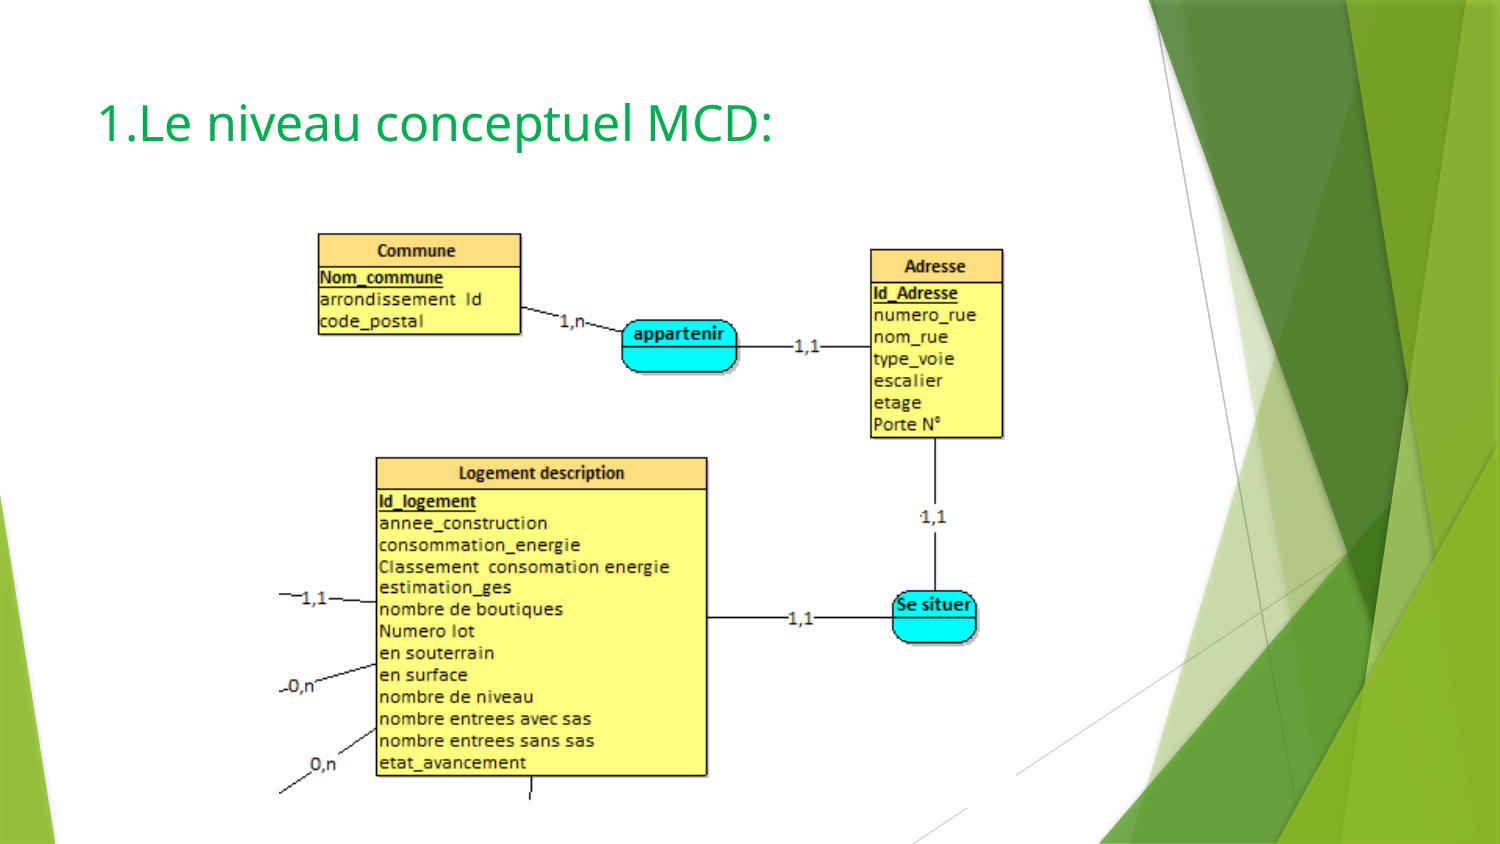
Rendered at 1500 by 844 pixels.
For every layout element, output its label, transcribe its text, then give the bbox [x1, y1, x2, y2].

text_box 1.Le niveau conceptuel MCD: [81, 83, 839, 159]
picture [278, 220, 1016, 808]
